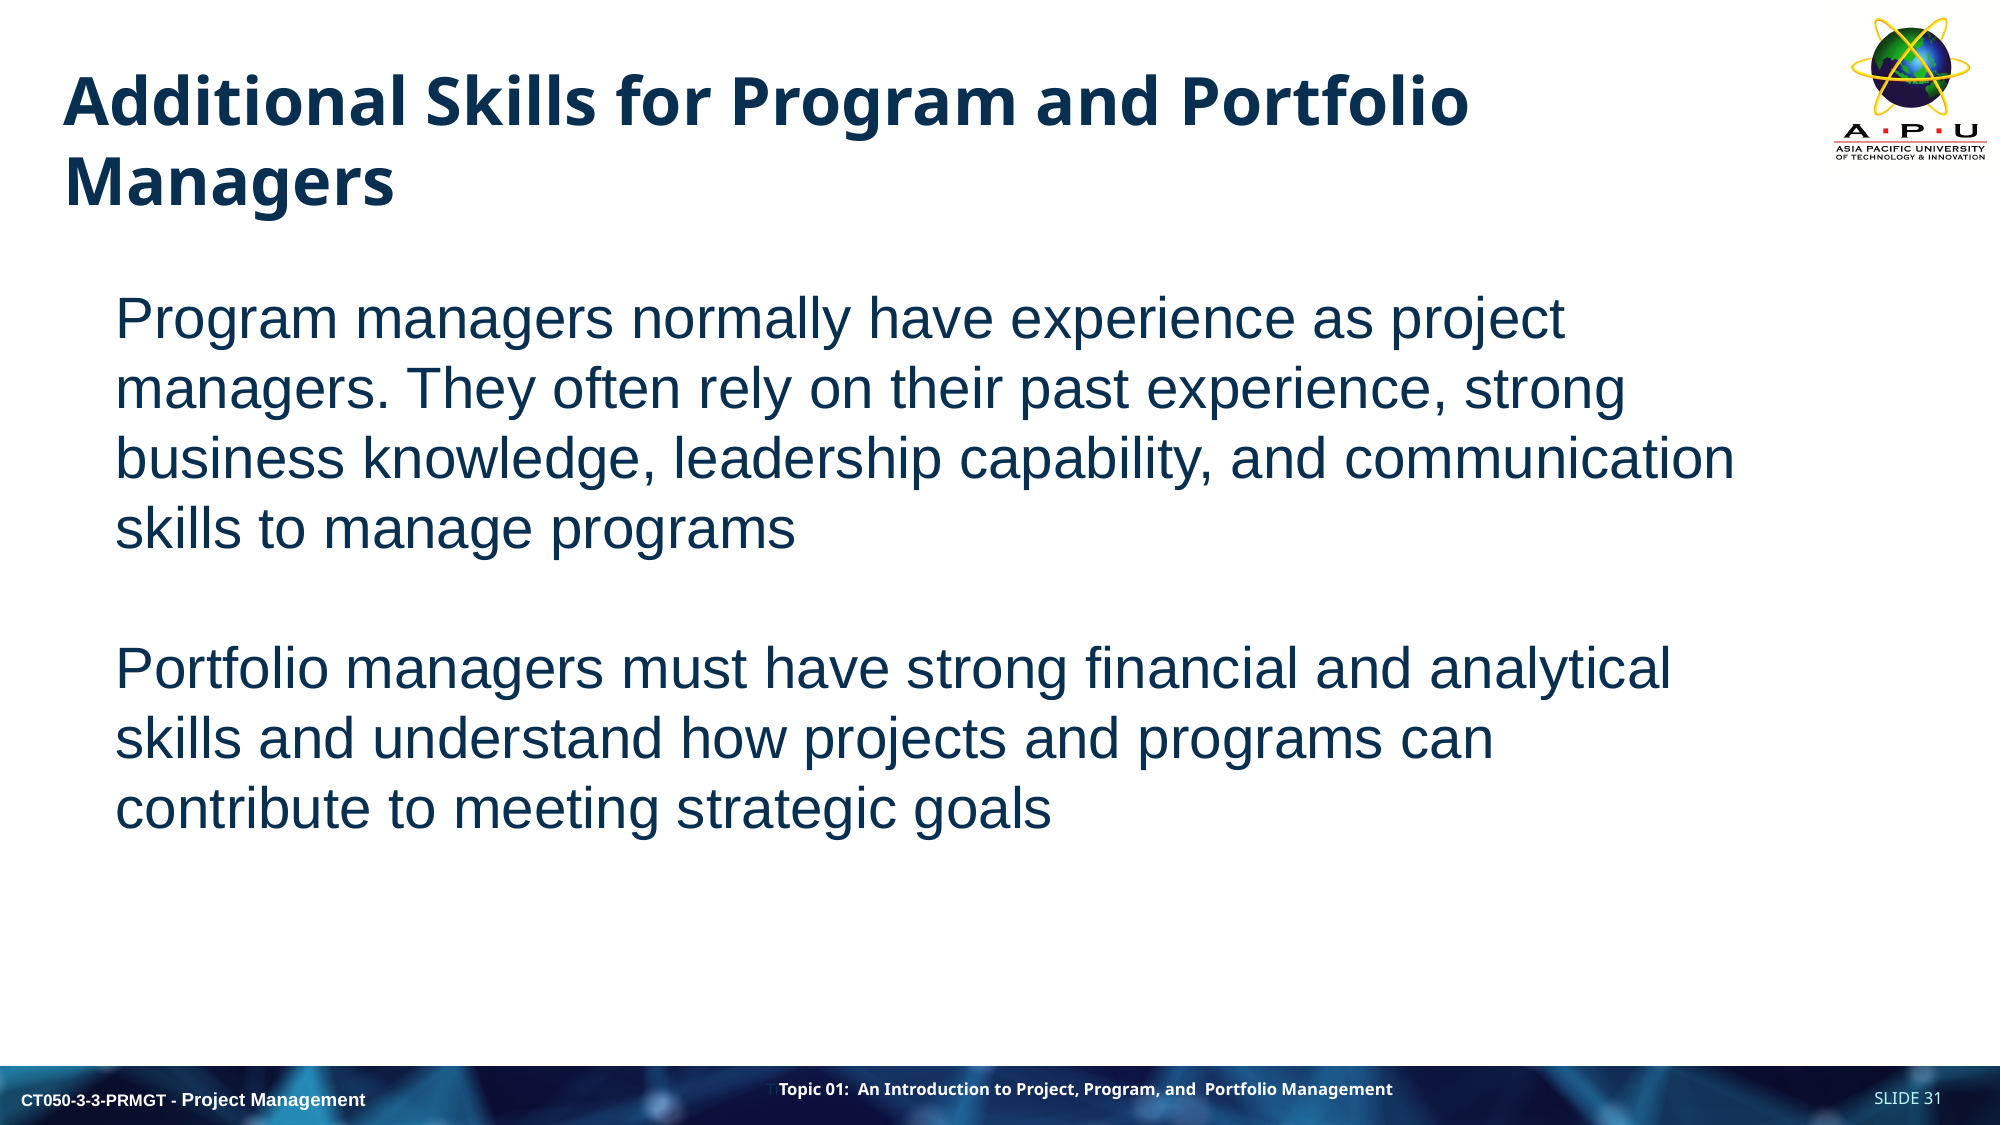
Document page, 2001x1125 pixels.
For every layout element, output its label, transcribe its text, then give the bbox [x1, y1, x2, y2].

picture [0, 1066, 2000, 1125]
text_box Program managers normally have experience as project managers. They often rely on their past experience, strong business knowledge, leadership capability, and communication skills to manage programs Portfolio managers must have strong financial and analytical skills and understand how projects and programs can contribute to meeting strategic goals [101, 273, 1764, 848]
title Additional Skills for Program and Portfolio Managers [48, 45, 1764, 233]
picture [1822, 0, 2000, 178]
